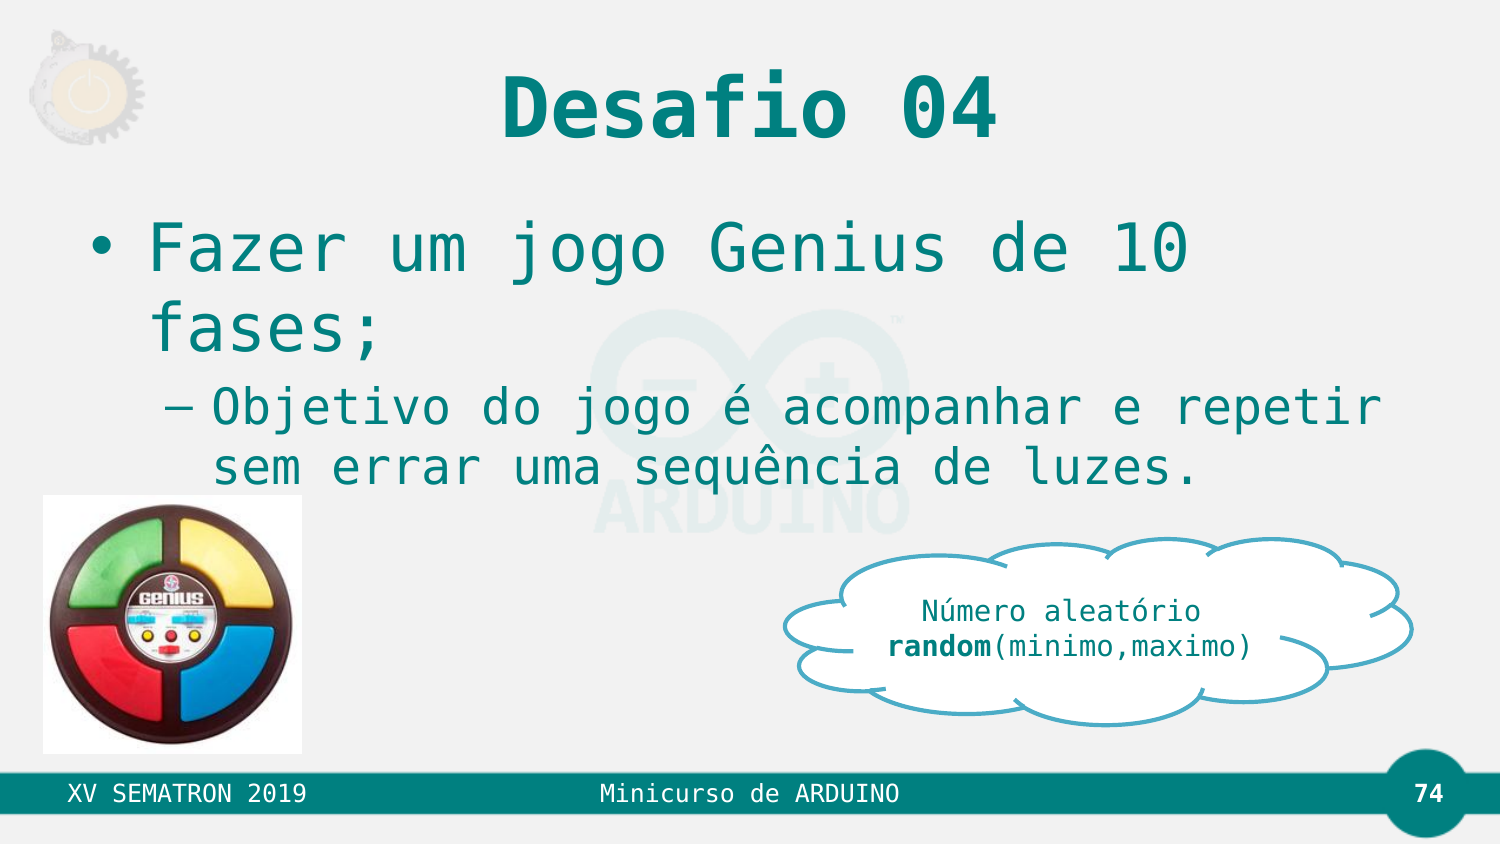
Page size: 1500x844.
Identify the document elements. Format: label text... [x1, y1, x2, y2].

title Desafio 04 [75, 33, 1425, 175]
picture [0, 0, 1500, 844]
text_box Número aleatório random(minimo,maximo) [782, 536, 1414, 728]
list Fazer um jogo Genius de 10 fases; Objetivo do jogo é acompanhar e repetir sem errar uma sequência de luzes. [75, 196, 1425, 754]
slide_number 74 [1098, 770, 1459, 815]
